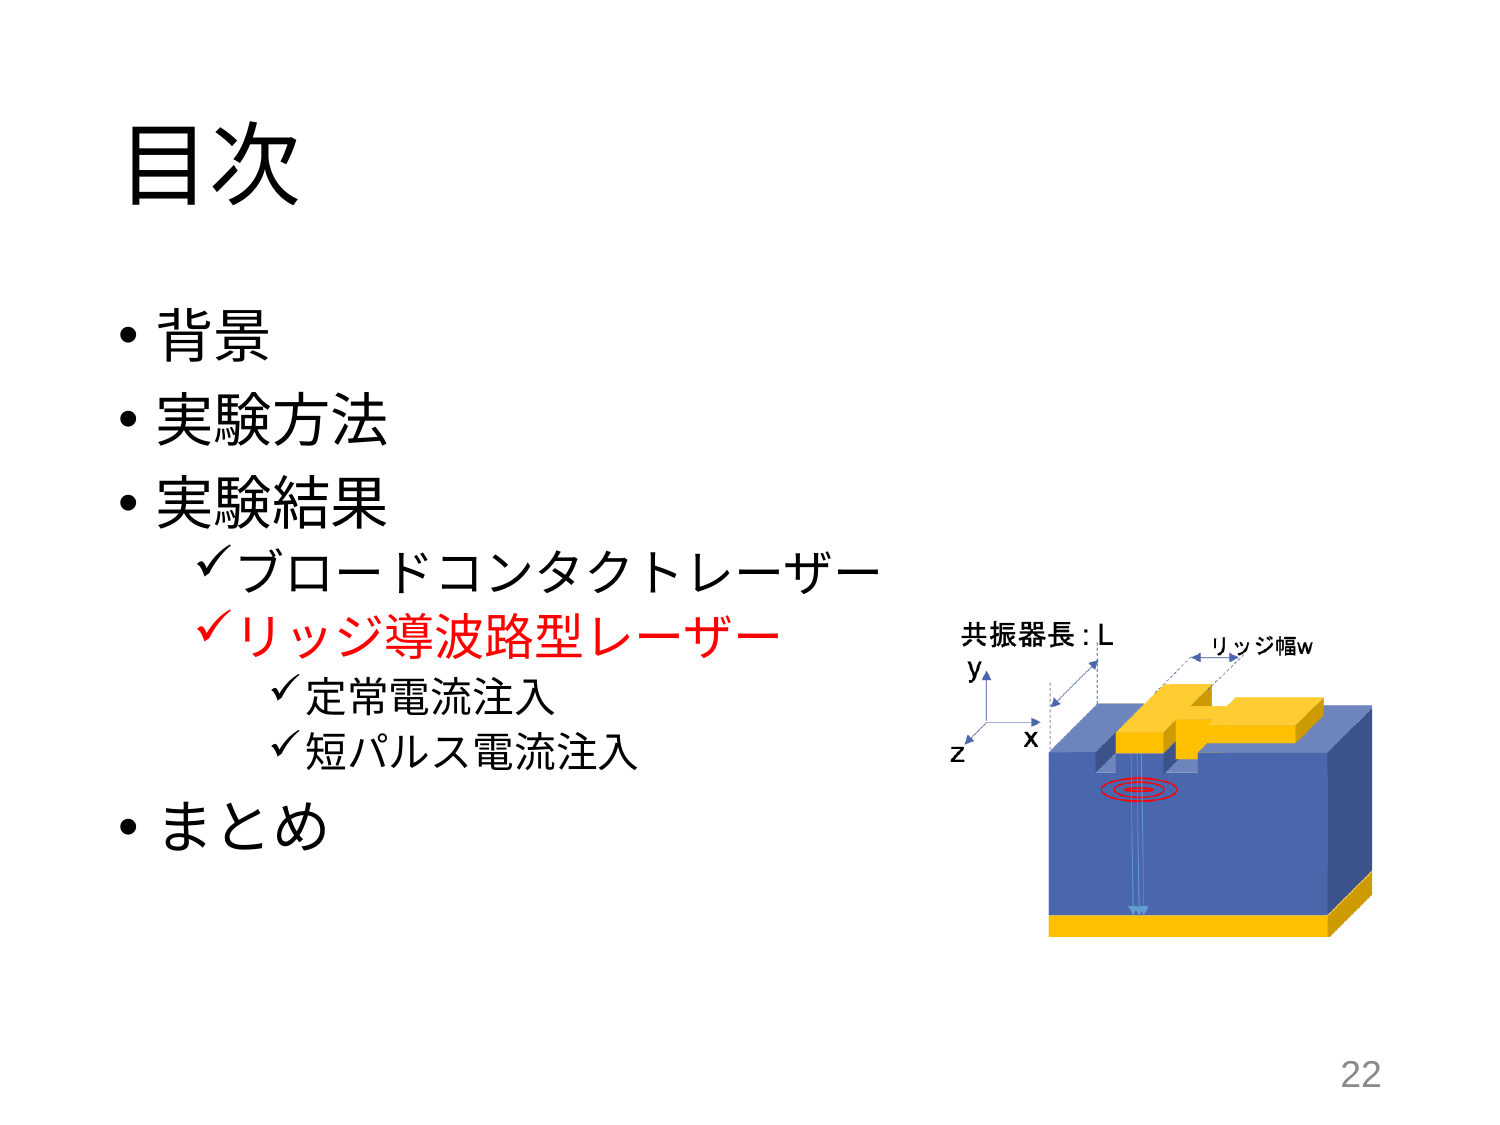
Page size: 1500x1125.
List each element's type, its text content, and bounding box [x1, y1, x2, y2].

list 背景 実験方法 実験結果 ブロードコンタクトレーザー リッジ導波路型レーザー 定常電流注入 短パルス電流注入 まとめ [103, 299, 1397, 1014]
picture [948, 604, 1373, 937]
slide_number 21 [1059, 1042, 1397, 1103]
title 目次 [103, 59, 1397, 278]
